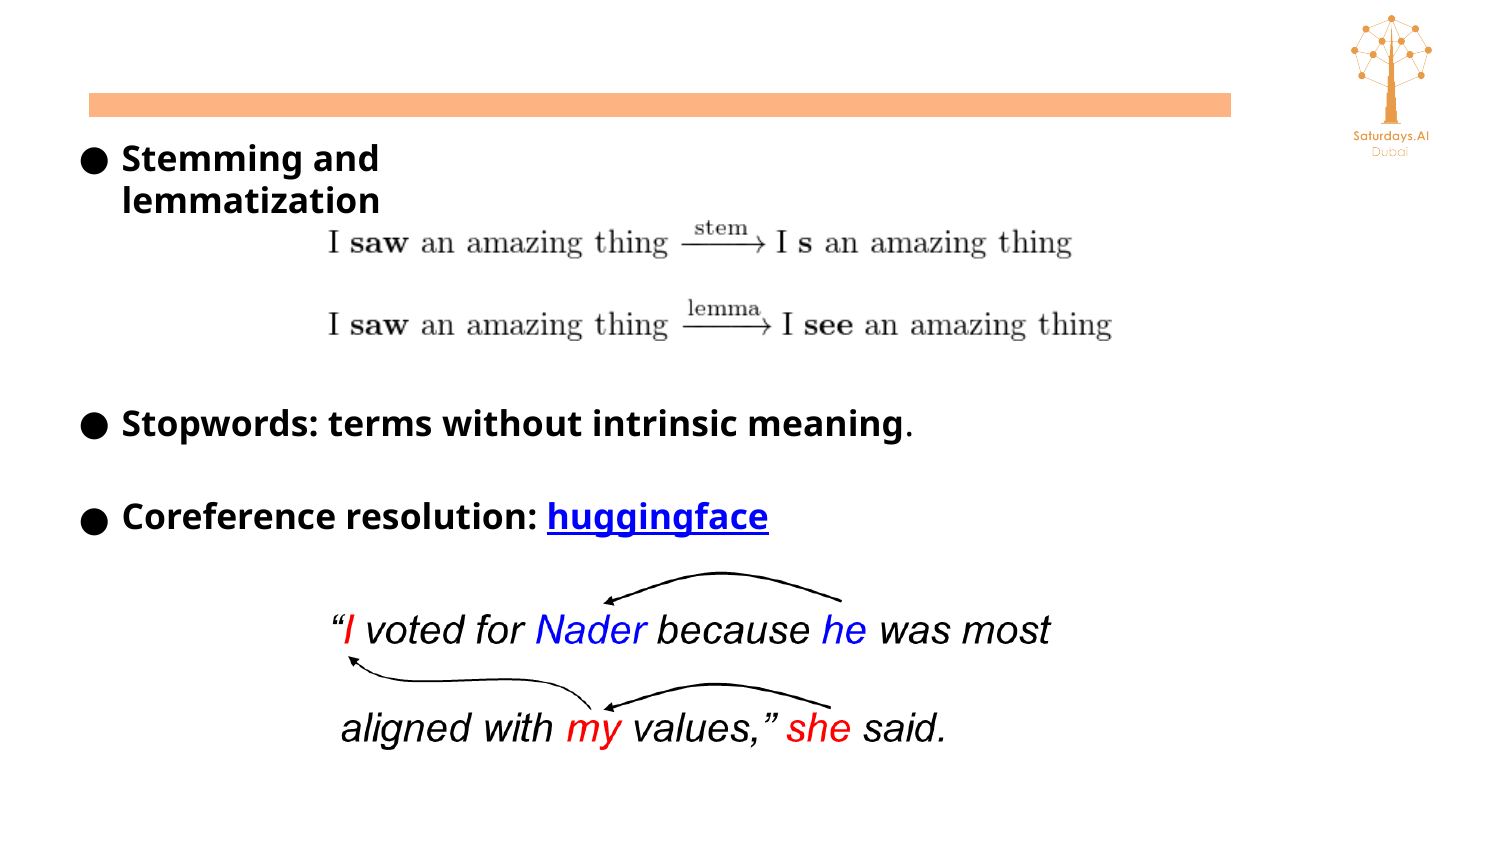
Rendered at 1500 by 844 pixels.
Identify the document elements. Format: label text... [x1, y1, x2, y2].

picture [303, 571, 1131, 776]
title Coreference resolution: huggingface [58, 475, 831, 561]
title Stemming and lemmatization [58, 135, 650, 221]
title Stopwords: terms without intrinsic meaning. [58, 379, 1010, 465]
picture [1351, 15, 1433, 160]
picture [327, 220, 1112, 341]
